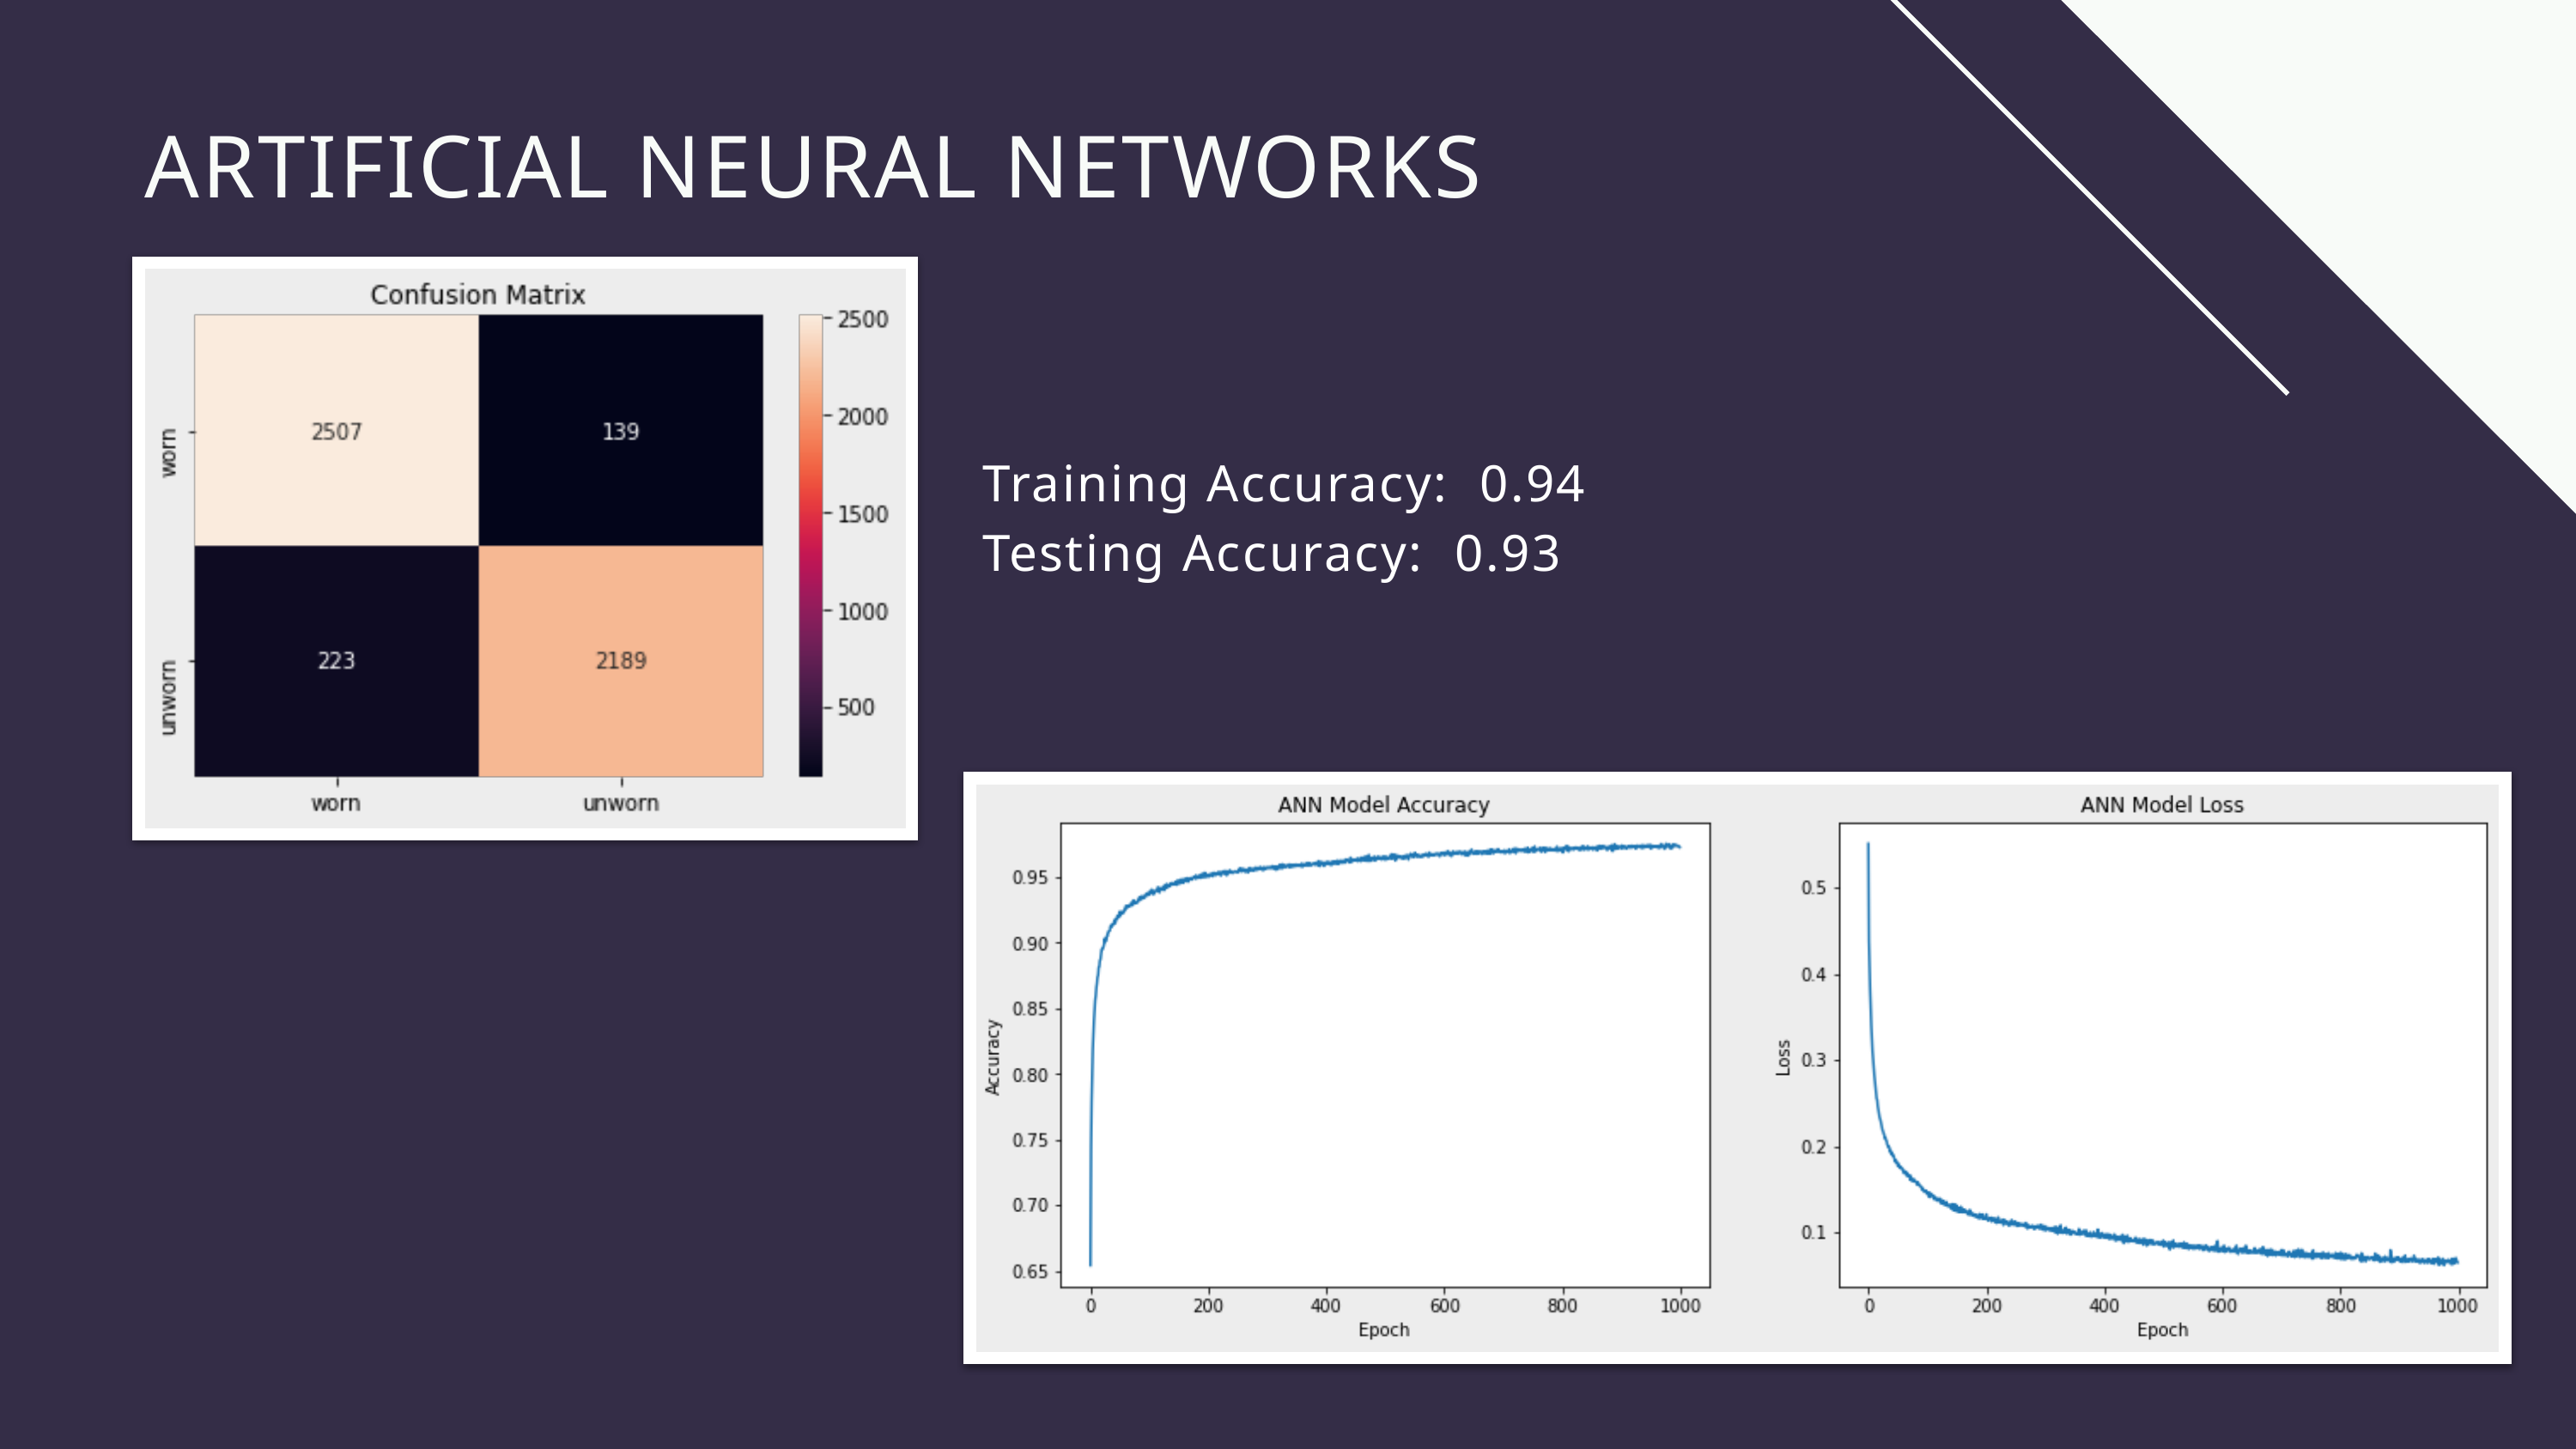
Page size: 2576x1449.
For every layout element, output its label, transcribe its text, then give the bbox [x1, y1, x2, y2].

text_box ARTIFICIAL NEURAL NETWORKS [144, 101, 1940, 215]
picture [144, 268, 906, 828]
text_box Training Accuracy: 0.94 Testing Accuracy: 0.93 [982, 442, 1710, 582]
picture [975, 784, 2500, 1352]
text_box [2050, 0, 2576, 531]
text_box [1890, 0, 2045, 155]
